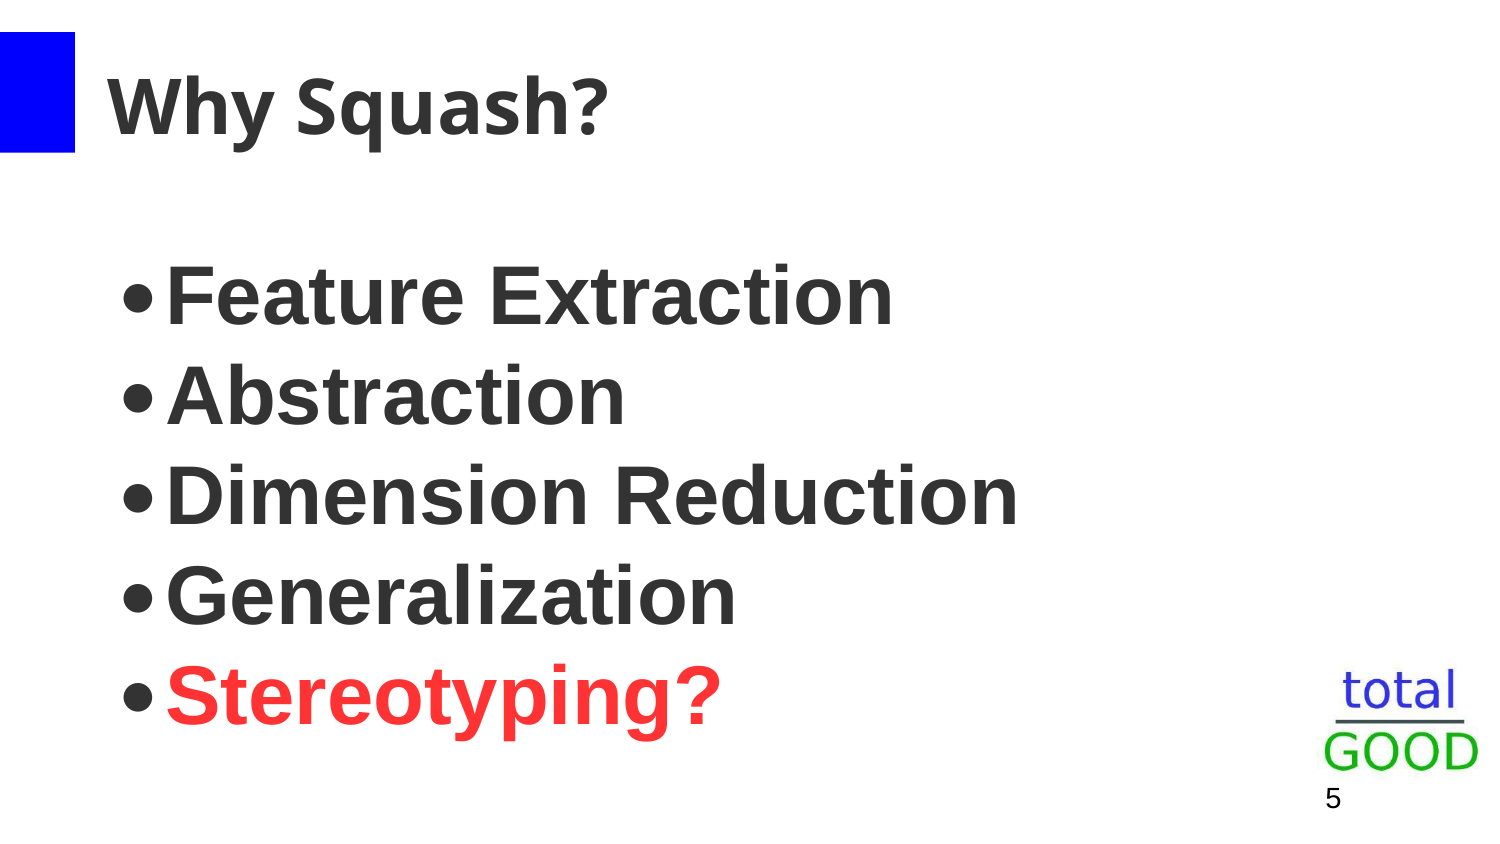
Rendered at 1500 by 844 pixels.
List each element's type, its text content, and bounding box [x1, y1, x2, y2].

text_box Why Squash? [107, 33, 1425, 175]
picture [1317, 640, 1489, 812]
text_box Feature Extraction Abstraction Dimension Reduction Generalization Stereotyping? [107, 241, 1393, 731]
slide_number ‹#› [1325, 779, 1416, 844]
